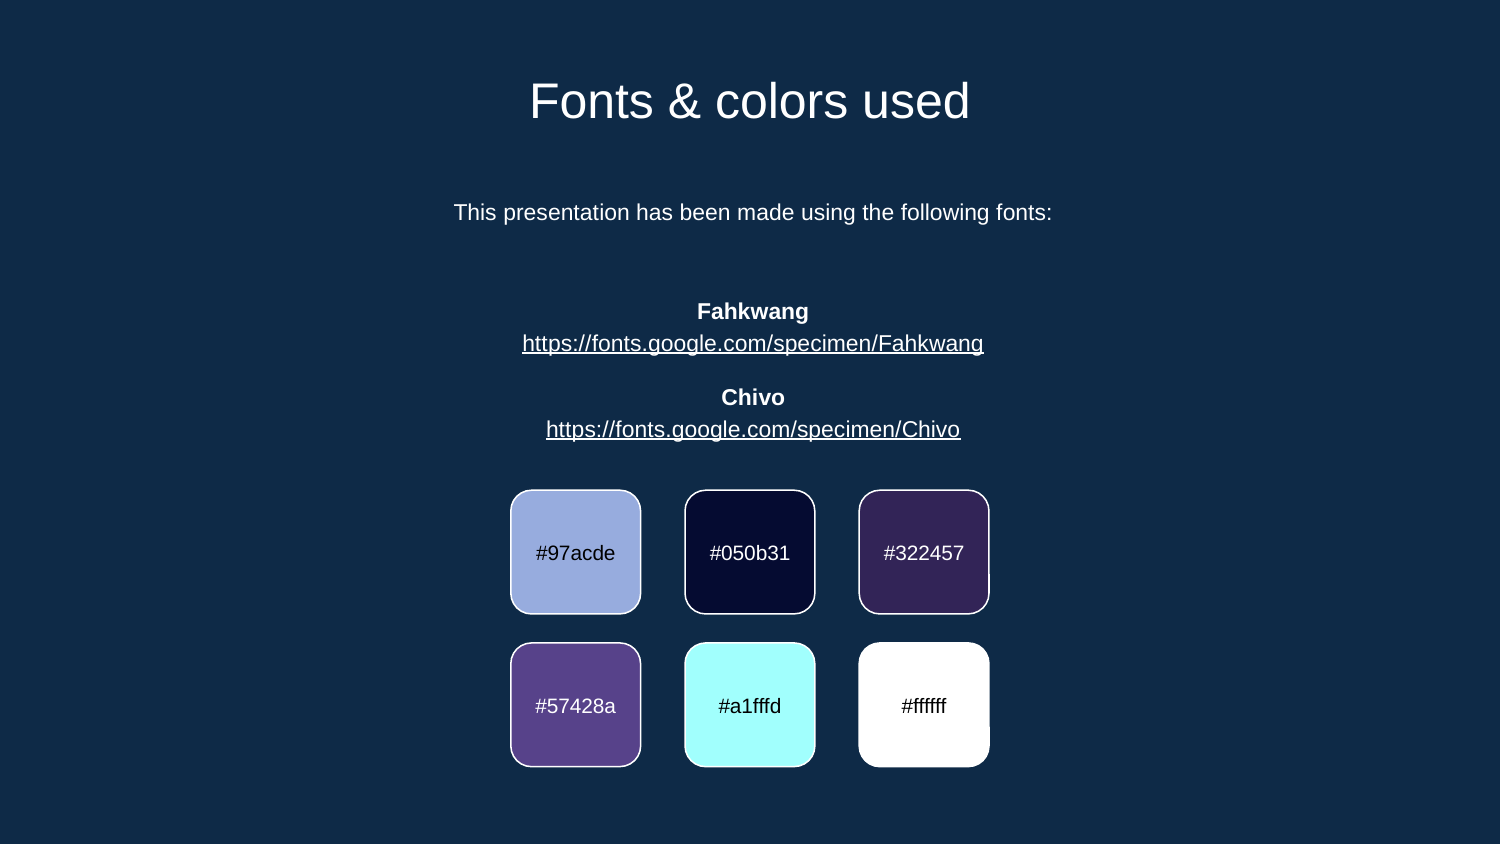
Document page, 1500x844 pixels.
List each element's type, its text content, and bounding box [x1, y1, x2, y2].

text_box [685, 490, 815, 515]
text_box #050b31 [685, 515, 815, 589]
title Fonts & colors used [171, 53, 1328, 133]
text_box [685, 642, 815, 668]
text_box [510, 642, 641, 668]
text_box [685, 589, 815, 614]
text_box [685, 741, 815, 767]
text_box #97acde [510, 515, 641, 589]
text_box [859, 589, 989, 614]
text_box [859, 490, 989, 515]
text_box #a1fffd [685, 668, 815, 741]
text_box [510, 589, 641, 614]
text_box [510, 741, 641, 767]
text_box #ffffff [859, 668, 989, 741]
text_box #322457 [859, 515, 989, 589]
text_box [859, 741, 989, 767]
list Fahkwang https://fonts.google.com/specimen/Fahkwang Chivo https://fonts.google.com/specimen/Chivo [175, 264, 1332, 470]
text_box [859, 642, 989, 668]
text_box [510, 490, 641, 515]
text_box #57428a [510, 668, 641, 741]
list This presentation has been made using the following fonts: [175, 178, 1332, 251]
